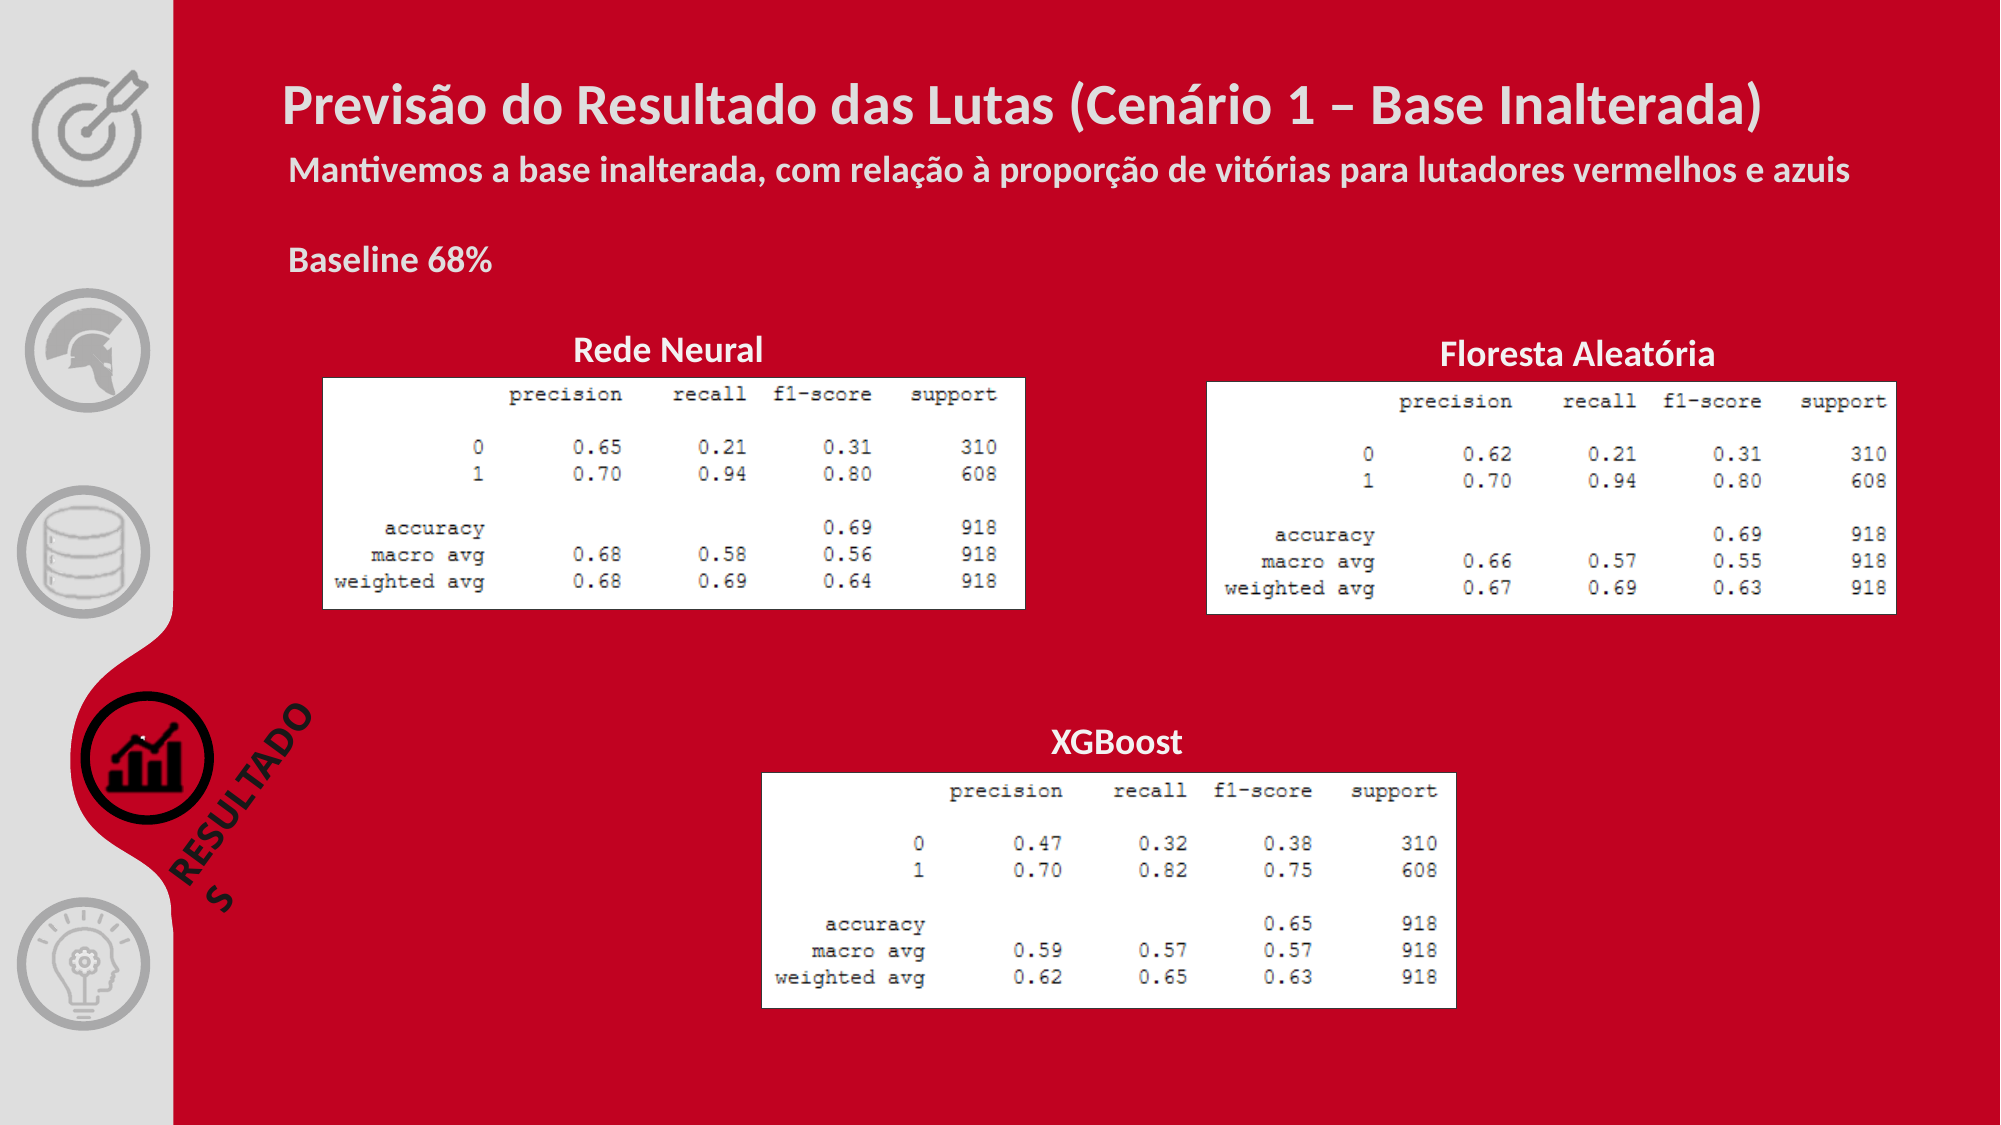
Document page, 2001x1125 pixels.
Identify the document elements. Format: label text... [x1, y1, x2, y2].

text_box Floresta Aleatória . [1416, 321, 1740, 381]
picture [321, 377, 1026, 610]
text_box RESULTADOS [143, 663, 383, 937]
text_box [0, 0, 175, 1125]
text_box Previsão do Resultado das Lutas (Cenário 1 – Base Inalterada) [268, 58, 1897, 144]
text_box [41, 698, 181, 854]
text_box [85, 695, 210, 821]
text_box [21, 283, 146, 408]
picture [1206, 381, 1897, 615]
text_box Rede Neural. [558, 317, 818, 377]
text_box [21, 489, 146, 614]
text_box XGBoost . [1027, 709, 1207, 770]
picture [15, 59, 160, 203]
text_box [92, 689, 141, 695]
text_box Mantivemos a base inalterada, com relação à proporção de vitórias para lutadores vermelhos e azuis Baseline 68% [273, 137, 1868, 288]
picture [761, 772, 1457, 1009]
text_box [21, 901, 146, 1026]
